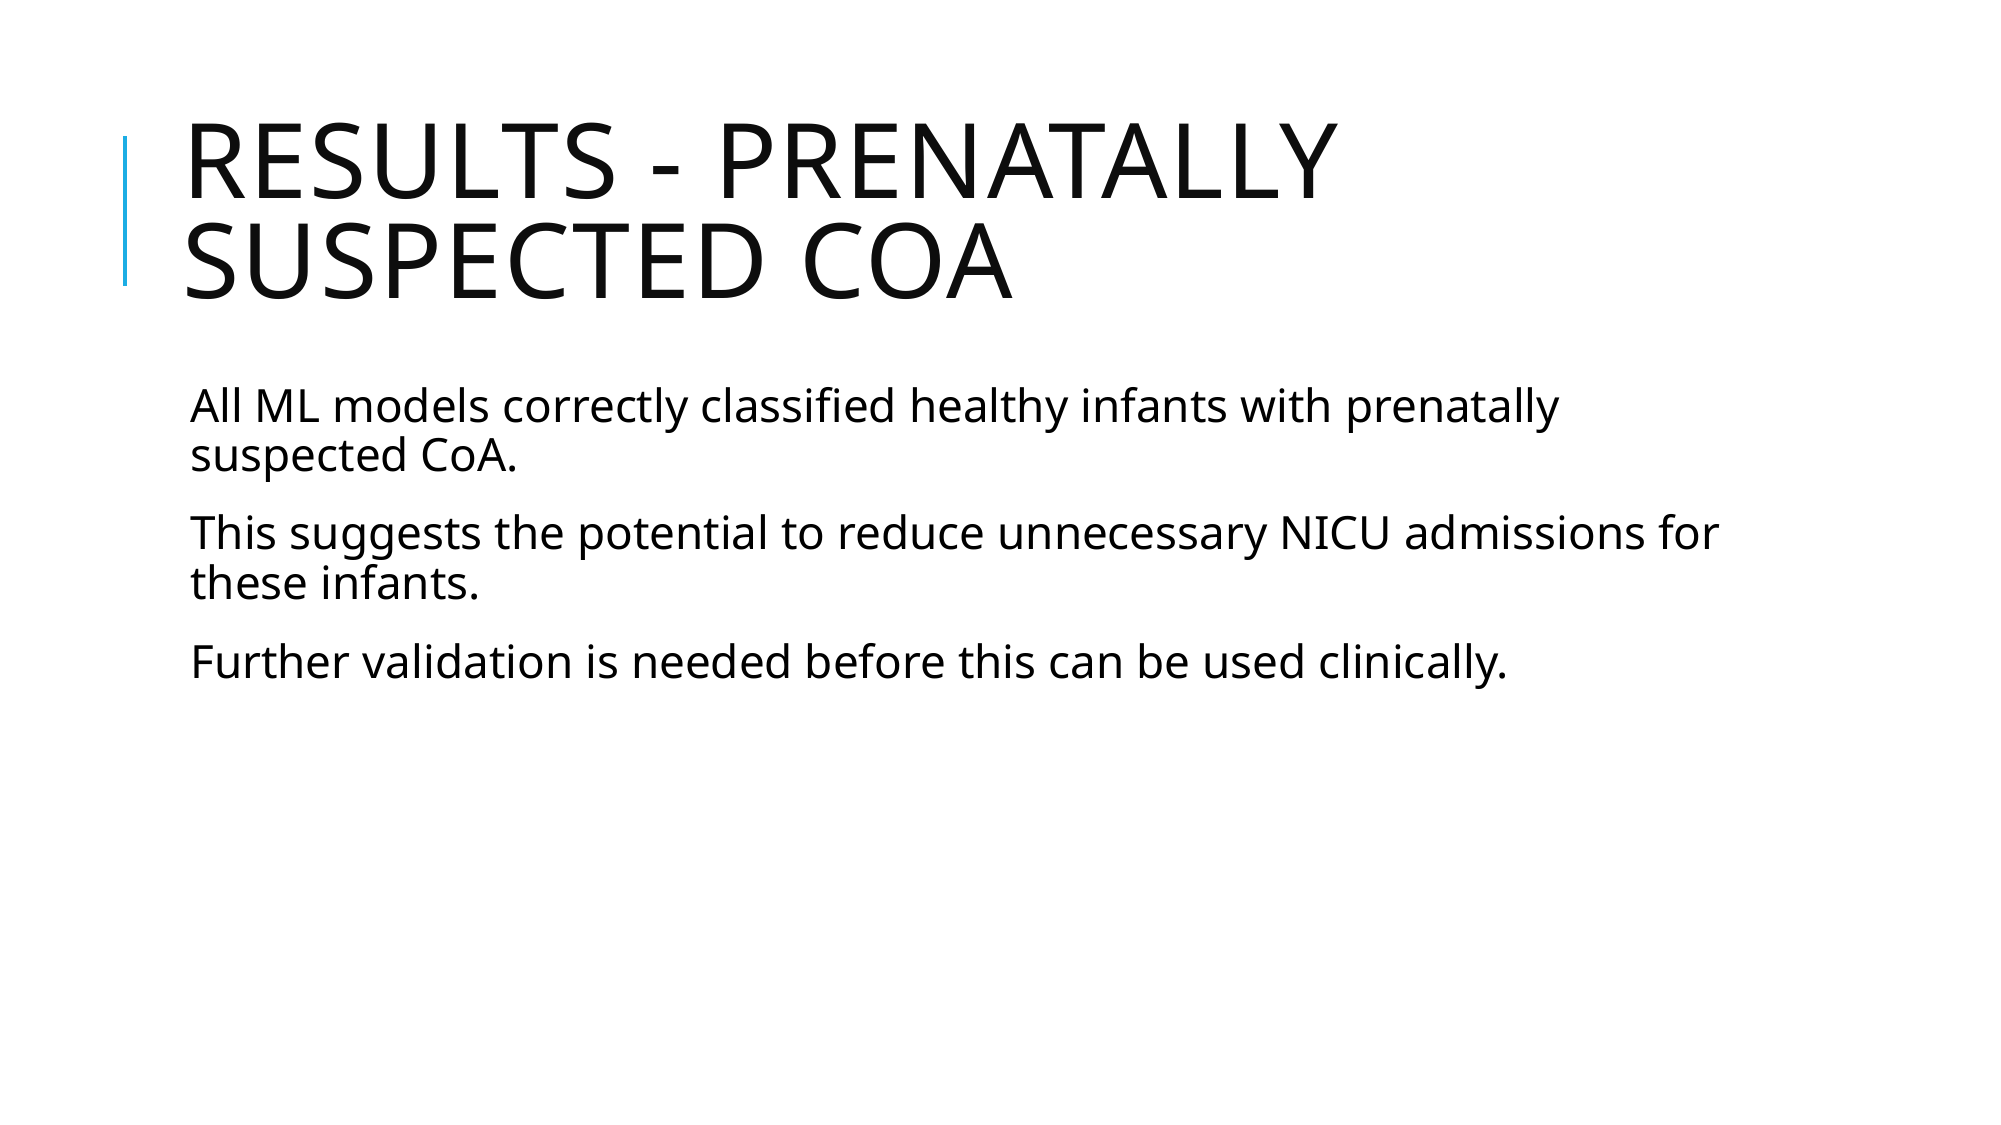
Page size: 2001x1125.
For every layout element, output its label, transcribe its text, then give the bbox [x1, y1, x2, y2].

list All ML models correctly classified healthy infants with prenatally suspected CoA. This suggests the potential to reduce unnecessary NICU admissions for these infants. Further validation is needed before this can be used clinically. [168, 375, 1763, 1035]
title Results - Prenatally Suspected CoA [168, 96, 1763, 342]
